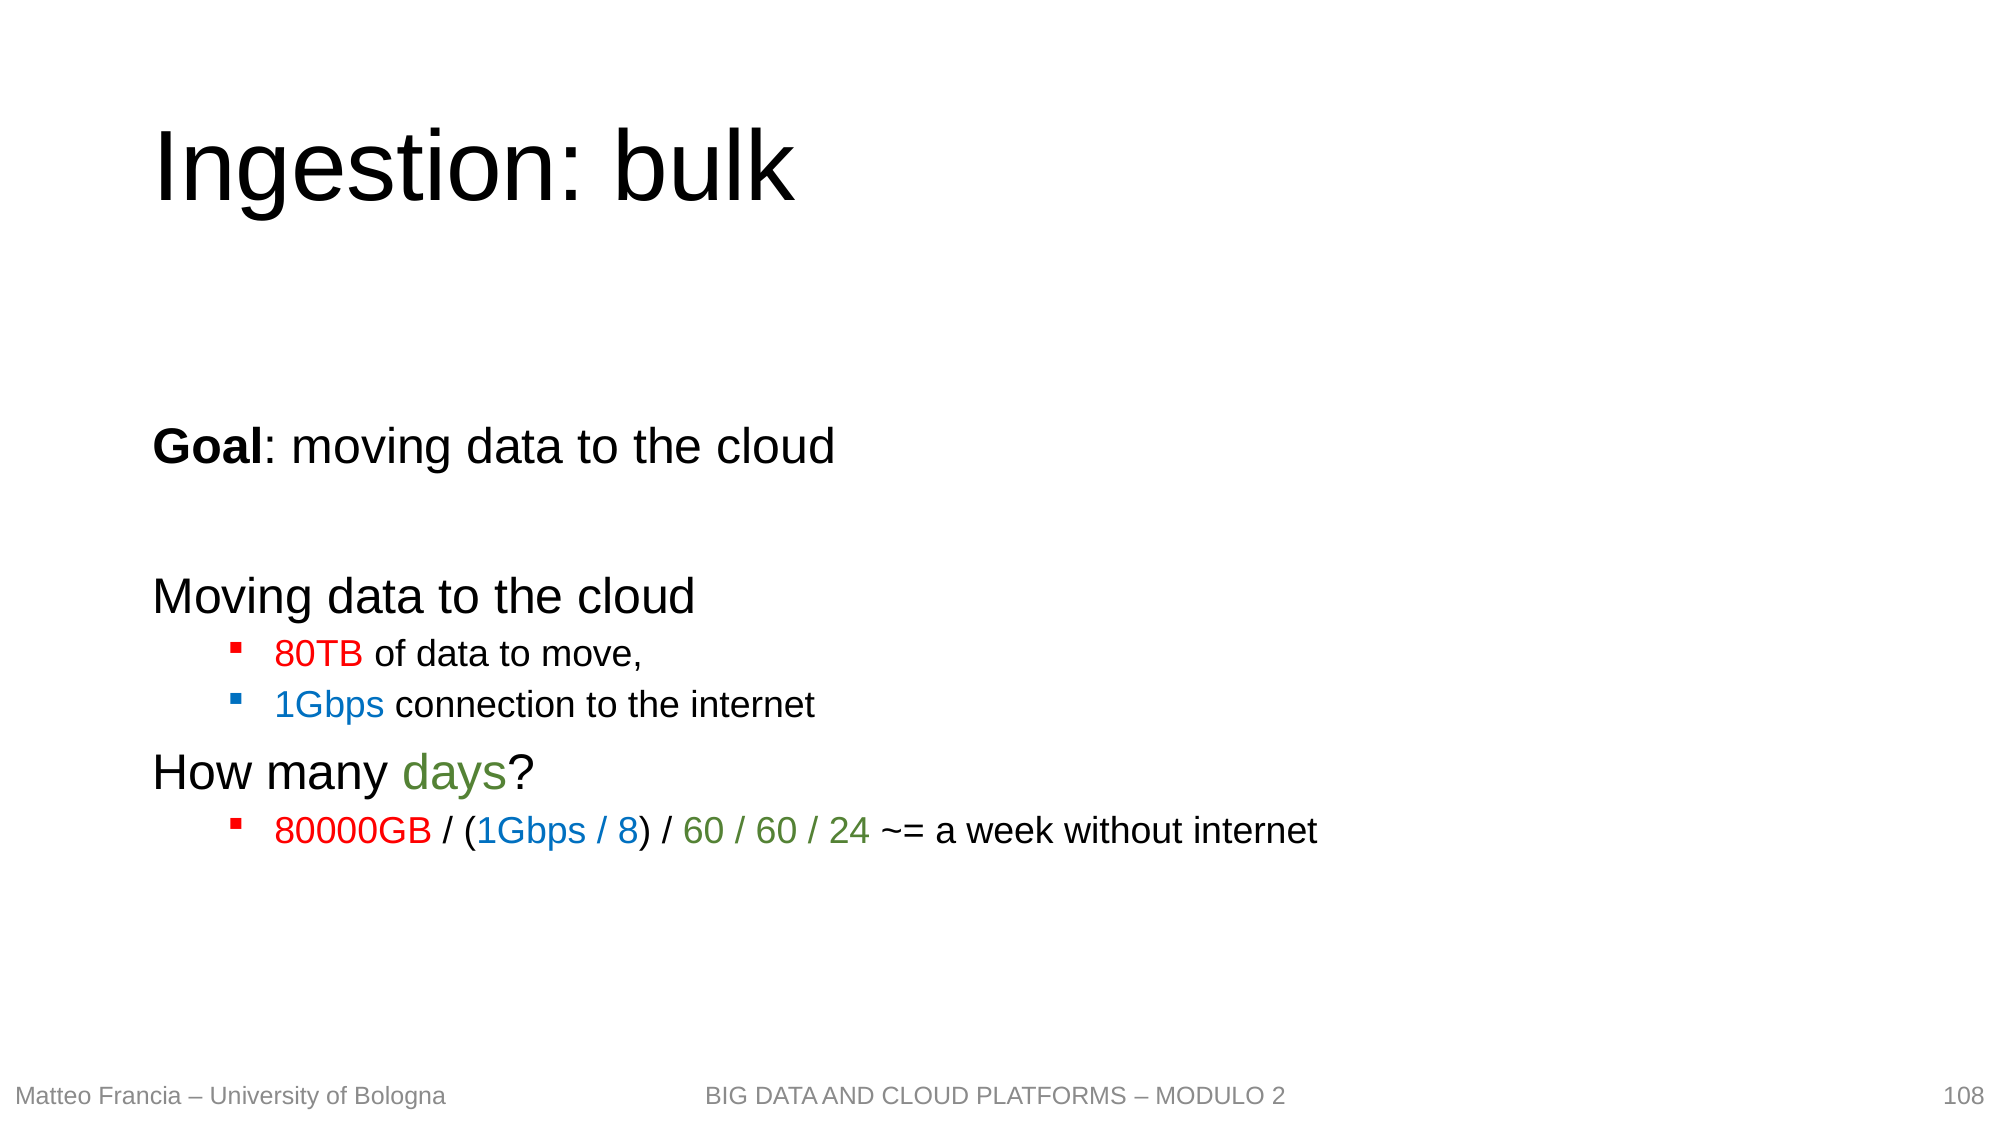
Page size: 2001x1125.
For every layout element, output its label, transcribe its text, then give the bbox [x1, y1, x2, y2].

footer Matteo Francia – University of Bologna [0, 1065, 466, 1125]
list Goal: moving data to the cloud Moving data to the cloud 80TB of data to move, 1Gbps connection to the internet How many days? 80000GB / (1Gbps / 8) / 60 / 60 / 24 ~= a week without internet [137, 278, 1863, 993]
slide_number 108 [1550, 1065, 2000, 1125]
title Ingestion: bulk [137, 59, 1863, 278]
